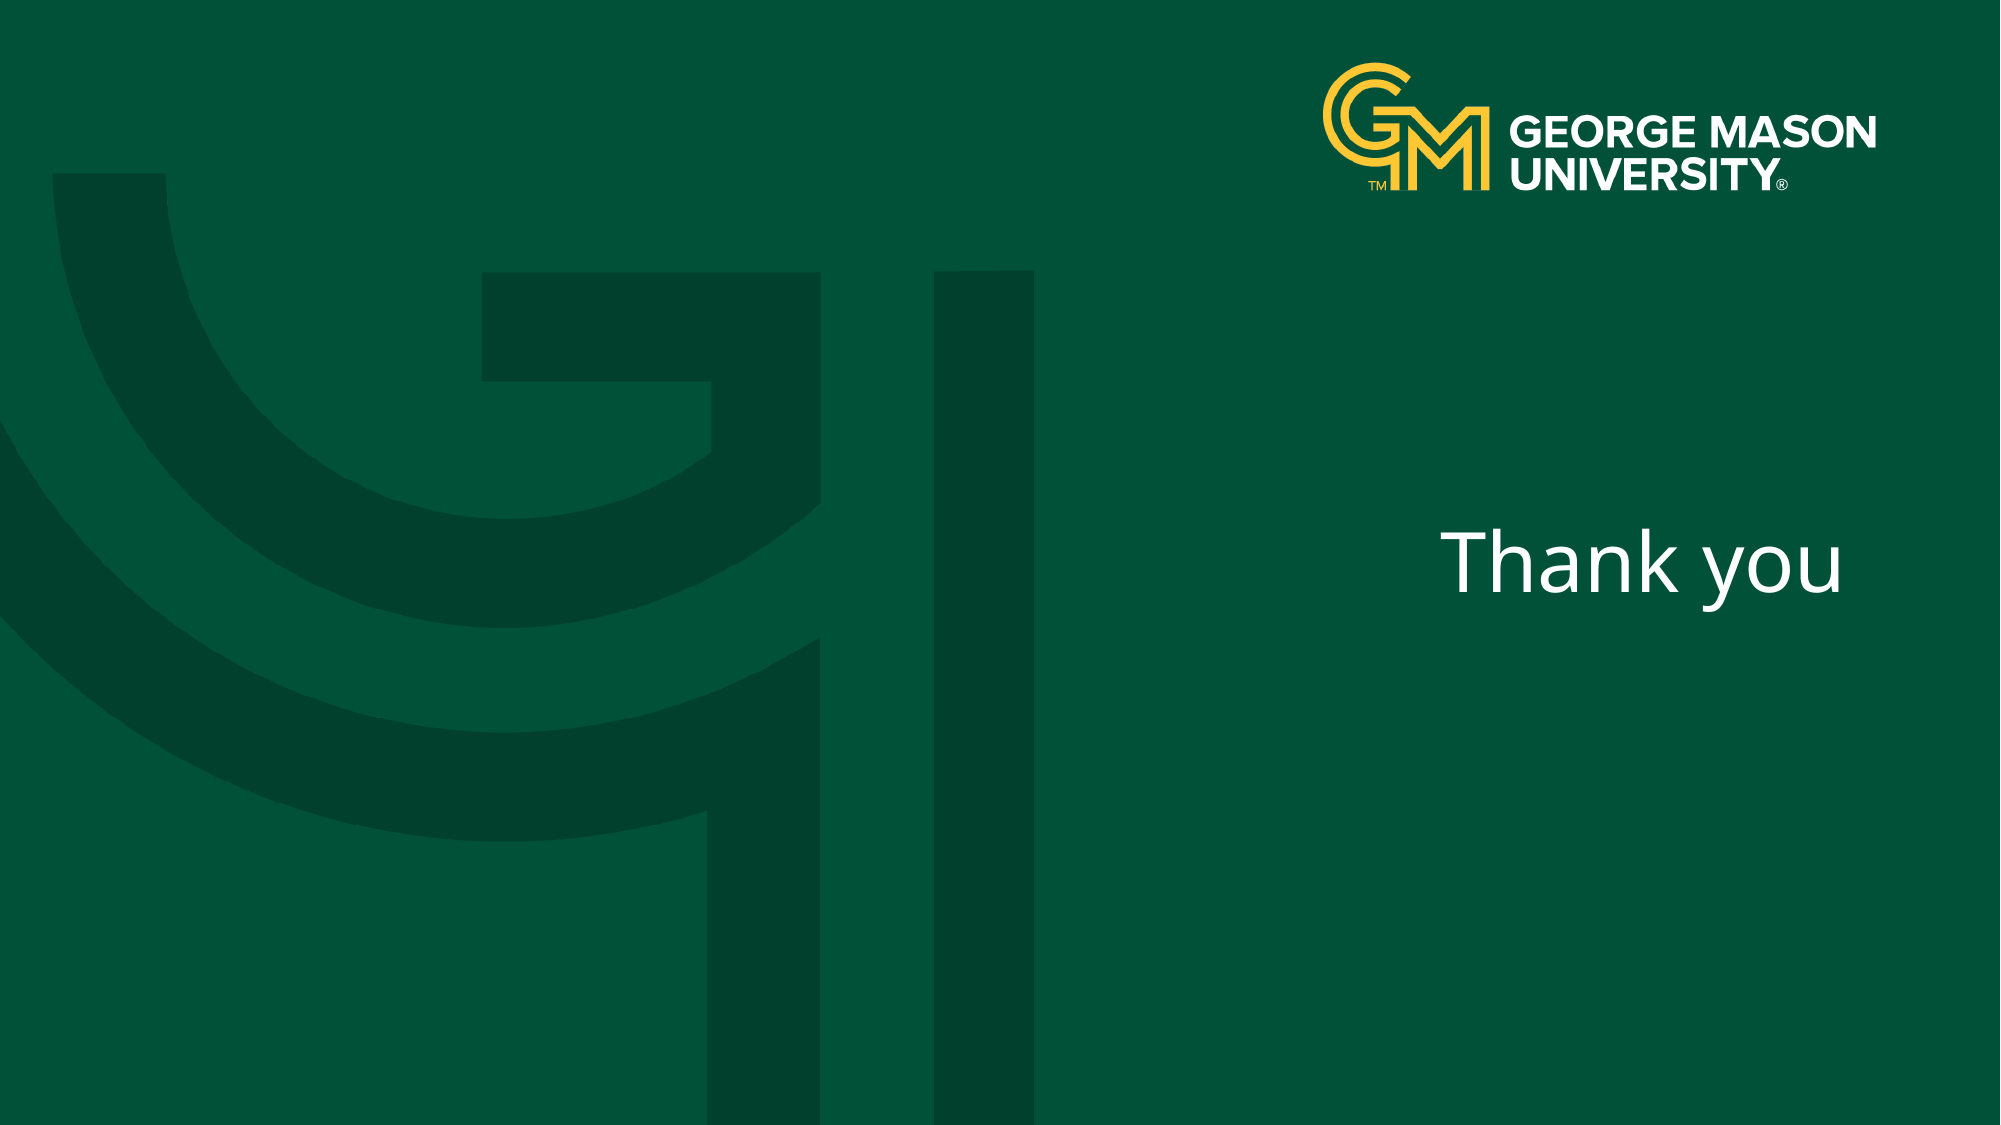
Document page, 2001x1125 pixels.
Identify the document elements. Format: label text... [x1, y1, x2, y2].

title Thank you [1070, 410, 1862, 619]
picture [1289, 45, 1909, 254]
